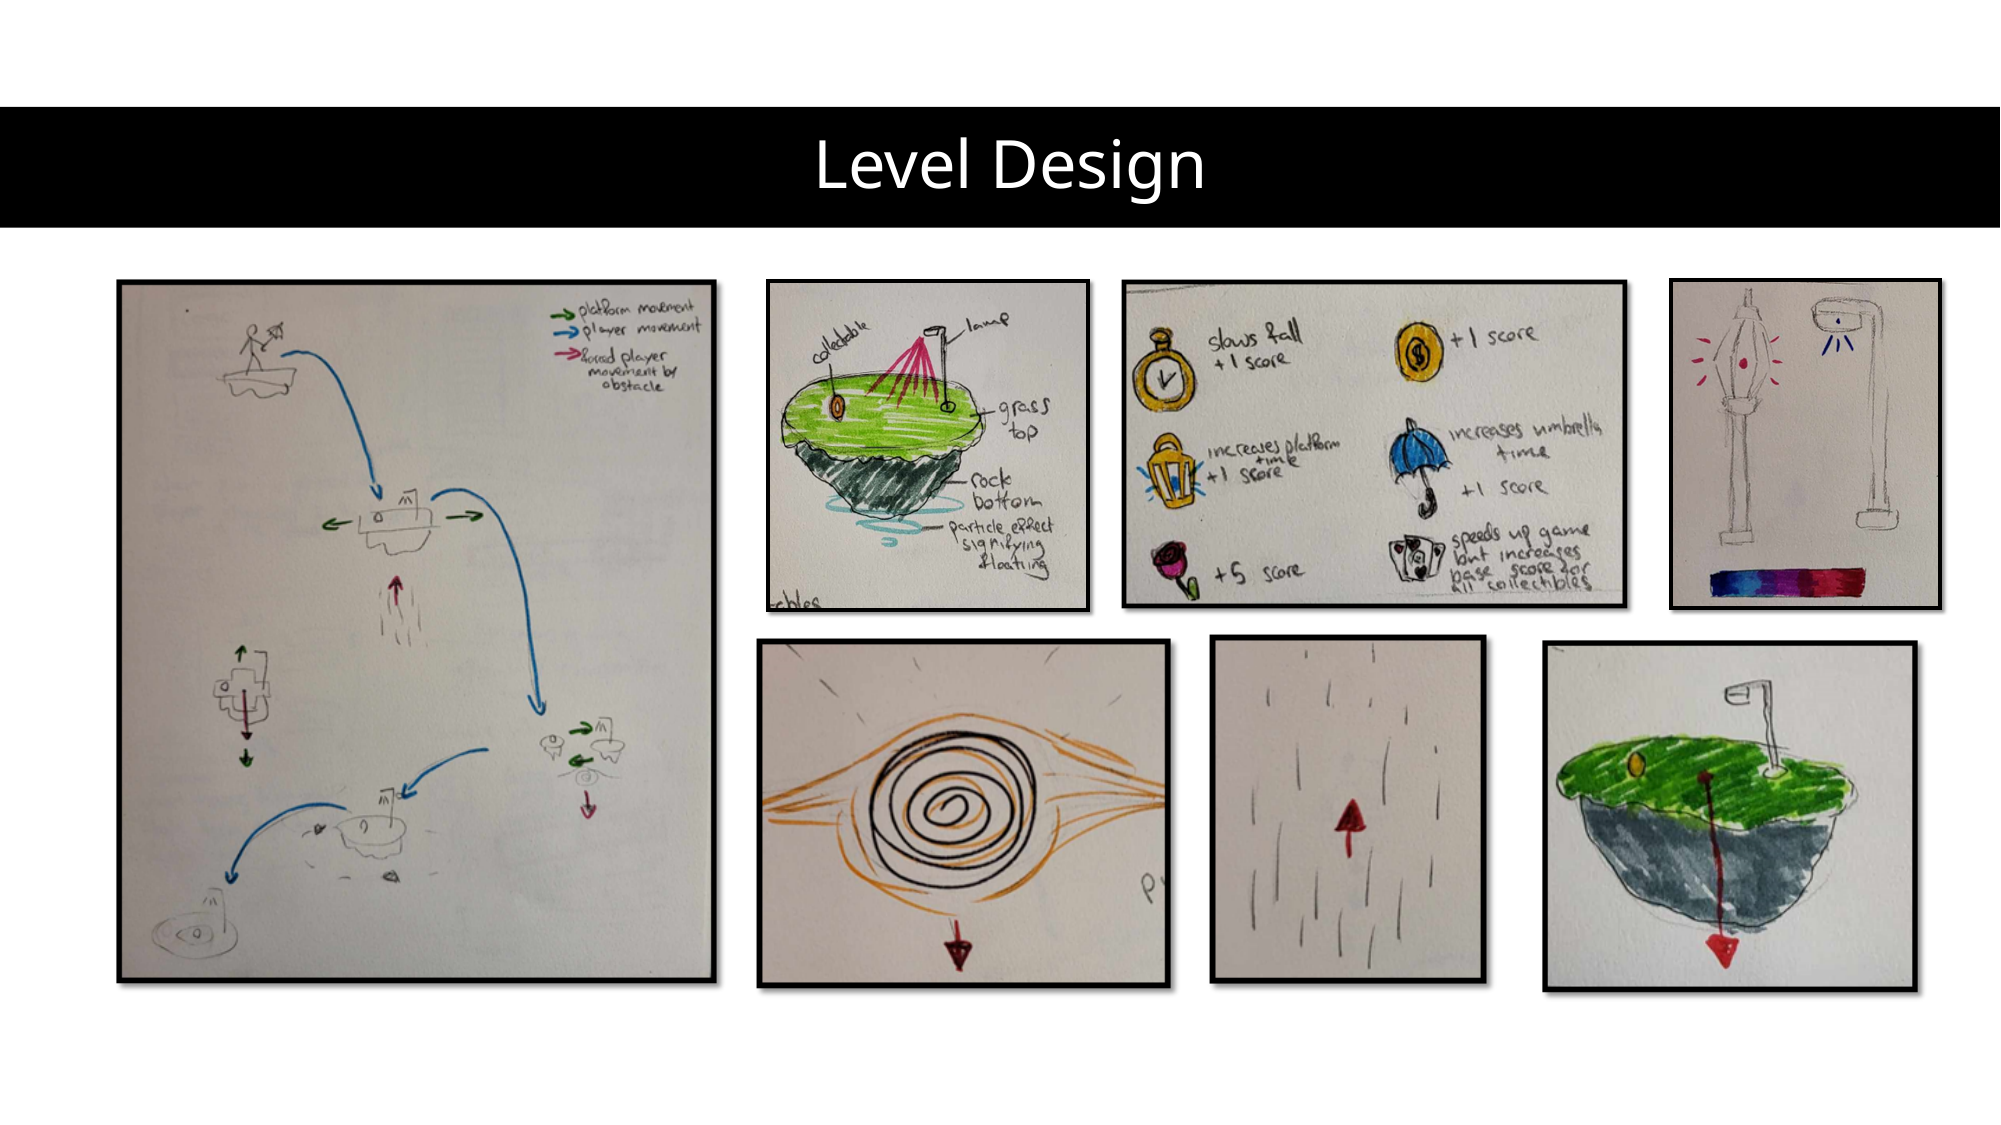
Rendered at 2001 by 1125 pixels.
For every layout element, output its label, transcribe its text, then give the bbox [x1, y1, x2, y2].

picture [1204, 629, 1497, 998]
picture [1117, 275, 1638, 619]
picture [1665, 274, 1950, 616]
picture [751, 633, 1184, 1000]
text_box [0, 106, 2000, 229]
picture [761, 275, 1097, 619]
title Level Design [91, 105, 1931, 228]
picture [1537, 635, 1929, 1002]
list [111, 274, 728, 996]
